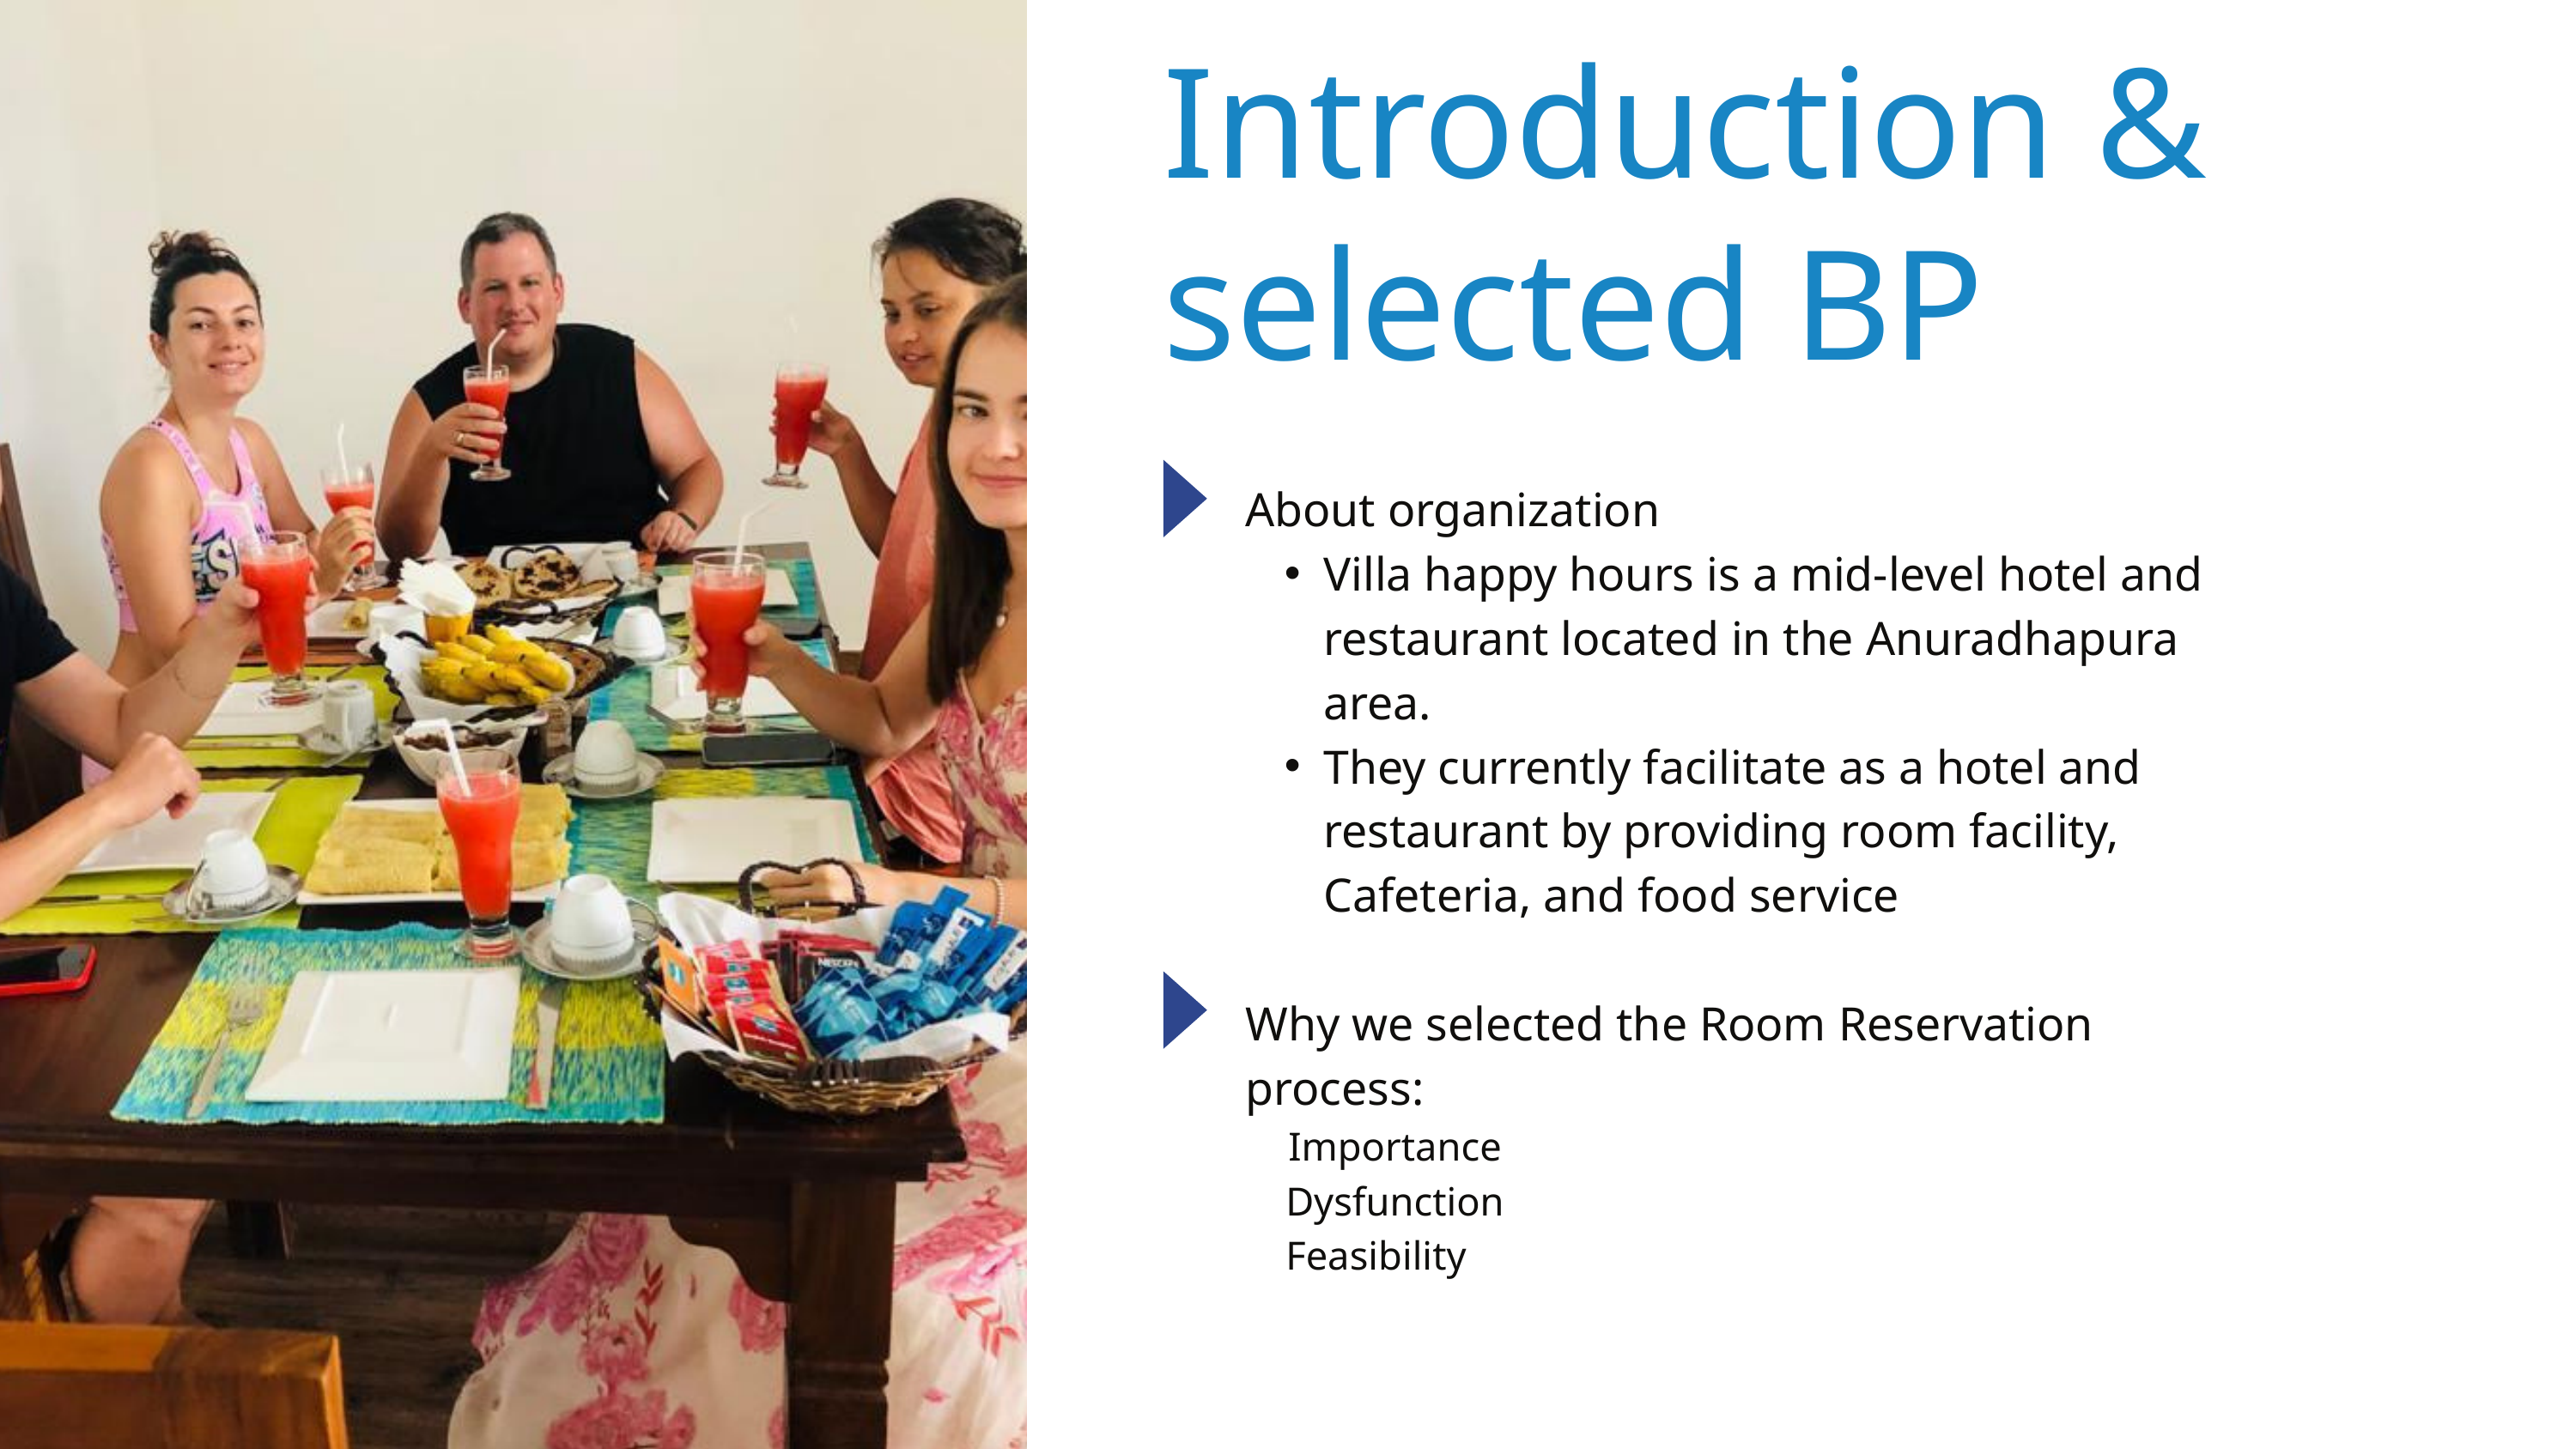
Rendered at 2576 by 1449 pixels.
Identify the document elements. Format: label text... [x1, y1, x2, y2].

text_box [1145, 987, 1224, 1033]
text_box Introduction & selected BP [1163, 25, 2514, 391]
text_box About organization Villa happy hours is a mid-level hotel and restaurant located in the Anuradhapura area. They currently facilitate as a hotel and restaurant by providing room facility, Cafeteria, and food service Why we selected the Room Reservation process: Importance Dysfunction Feasibility [1245, 407, 2294, 1449]
picture [0, 0, 1028, 1449]
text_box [1145, 476, 1224, 521]
